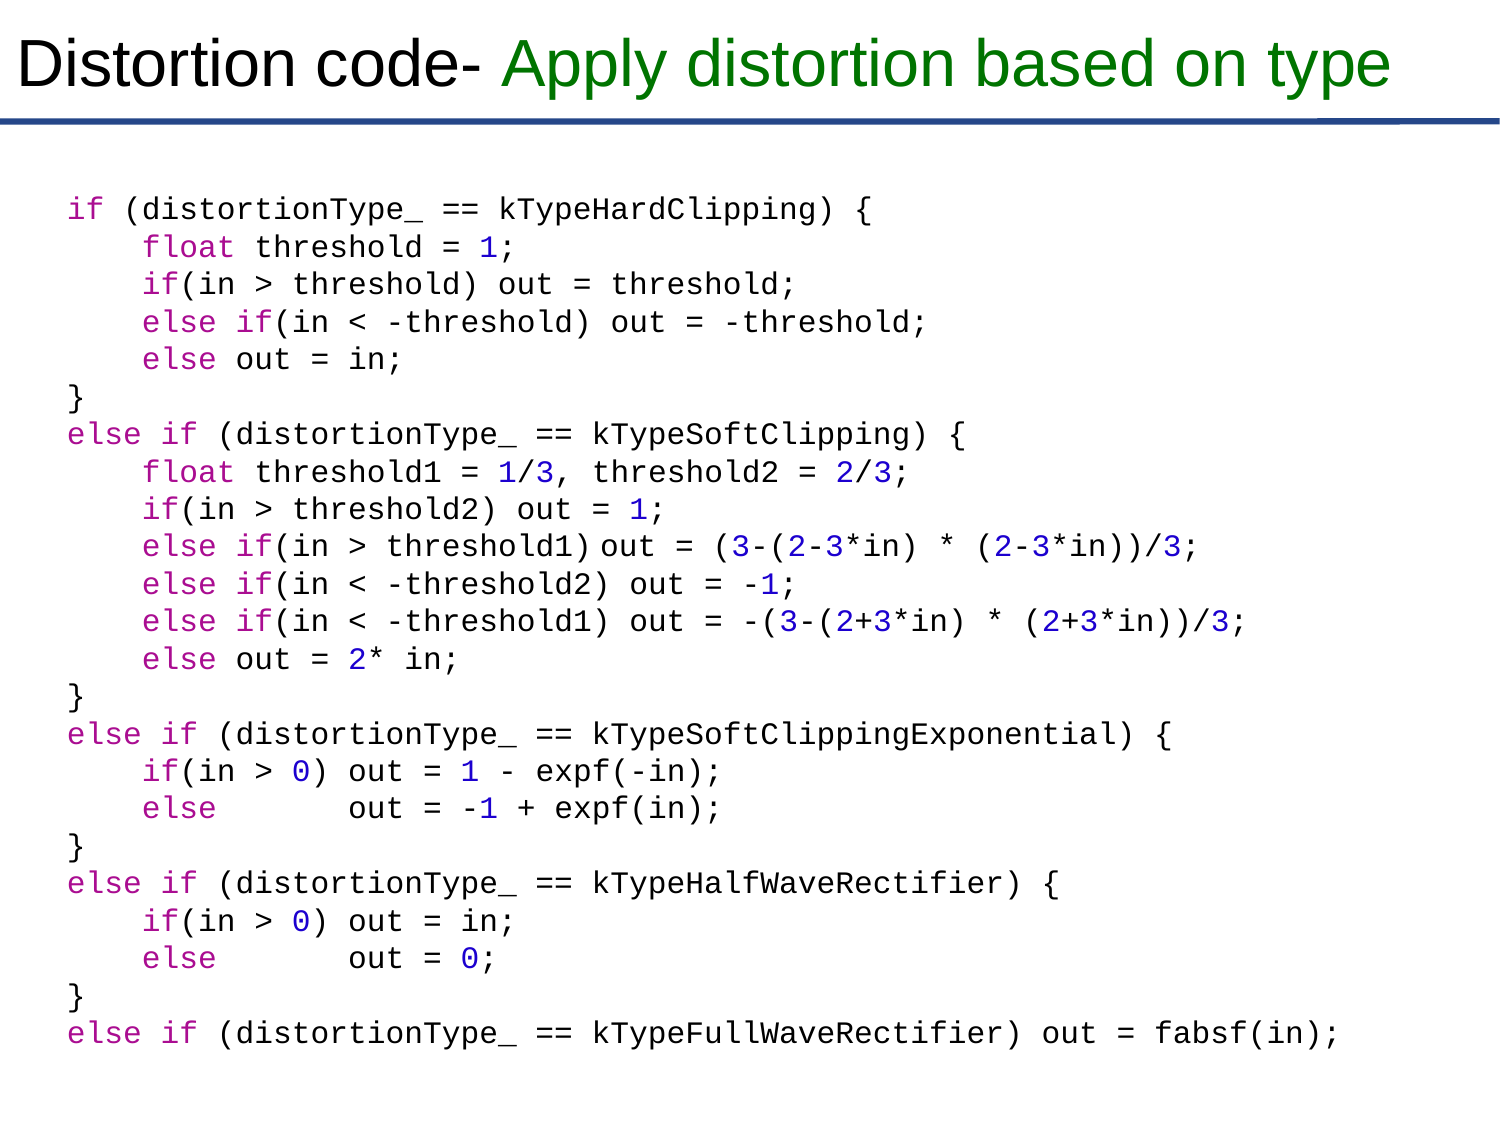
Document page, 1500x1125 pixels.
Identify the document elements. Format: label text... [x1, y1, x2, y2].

title Distortion code- Apply distortion based on type [9, 5, 1489, 113]
list if (distortionType_ == kTypeHardClipping) { float threshold = 1; if(in > threshold) out = threshold; else if(in < -threshold) out = -threshold; else out = in; } else if (distortionType_ == kTypeSoftClipping) { float threshold1 = 1/3, threshold2 = 2/3; if(in > threshold2) out = 1; else if(in > threshold1) out = (3-(2-3*in) * (2-3*in))/3; else if(in < -threshold2) out = -1; else if(in < -threshold1) out = -(3-(2+3*in) * (2+3*in))/3; else out = 2* in; } else if (distortionType_ == kTypeSoftClippingExponential) { if(in > 0) out = 1 - expf(-in); else out = -1 + expf(in); } else if (distortionType_ == kTypeHalfWaveRectifier) { if(in > 0) out = in; else out = 0; } else if (distortionType_ == kTypeFullWaveRectifier) out = fabsf(in); [0, 113, 1492, 1125]
